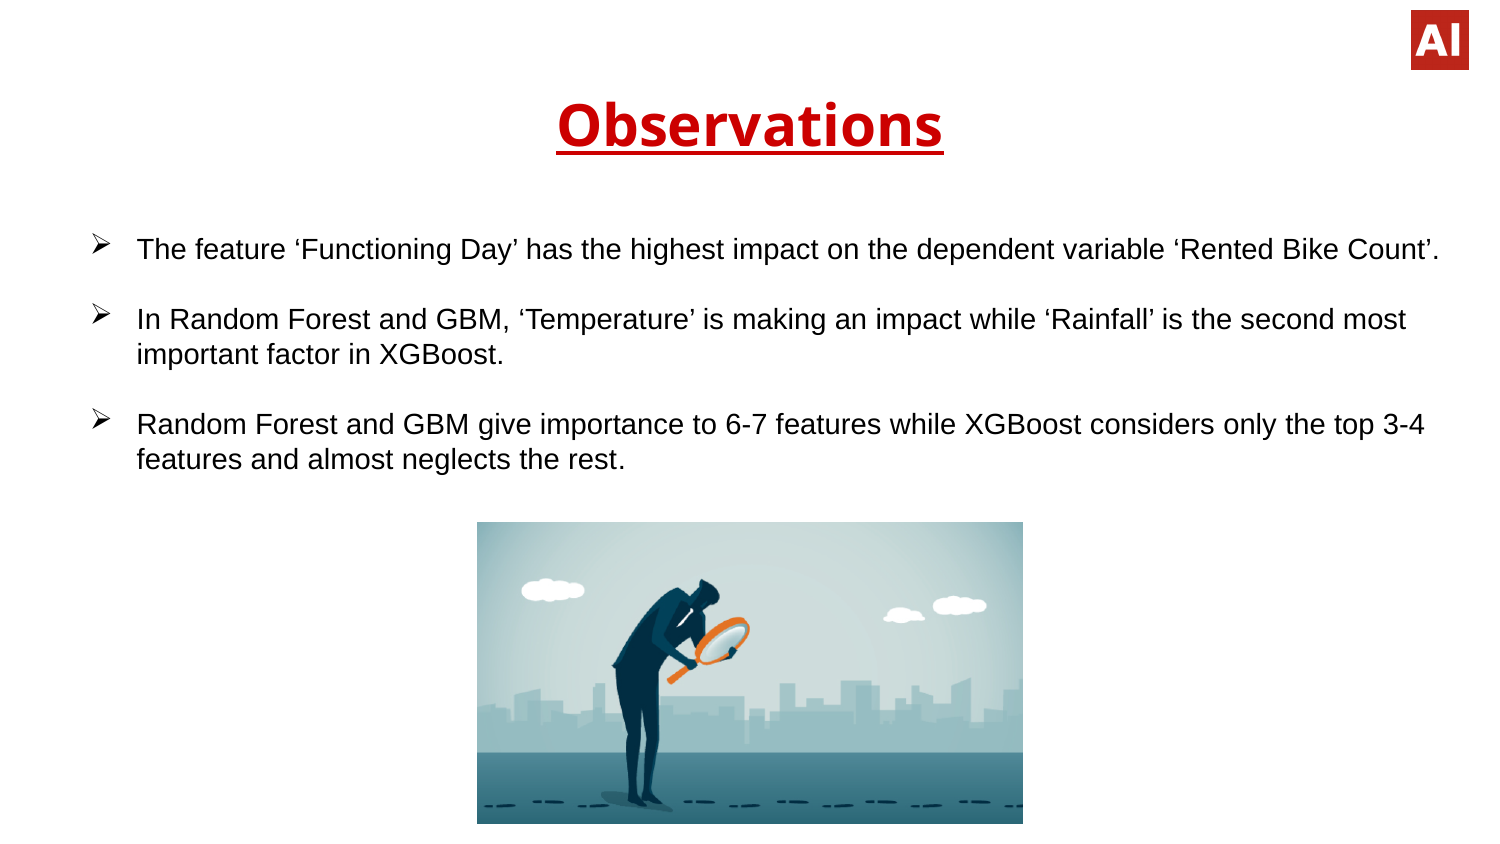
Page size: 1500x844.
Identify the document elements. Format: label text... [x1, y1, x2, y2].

text_box The feature ‘Functioning Day’ has the highest impact on the dependent variable ‘Rented Bike Count’. In Random Forest and GBM, ‘Temperature’ is making an impact while ‘Rainfall’ is the second most important factor in XGBoost. Random Forest and GBM give importance to 6-7 features while XGBoost considers only the top 3-4 features and almost neglects the rest. [74, 222, 1457, 518]
picture [1411, 10, 1469, 70]
picture [477, 522, 1023, 824]
title Observations [51, 72, 1449, 167]
